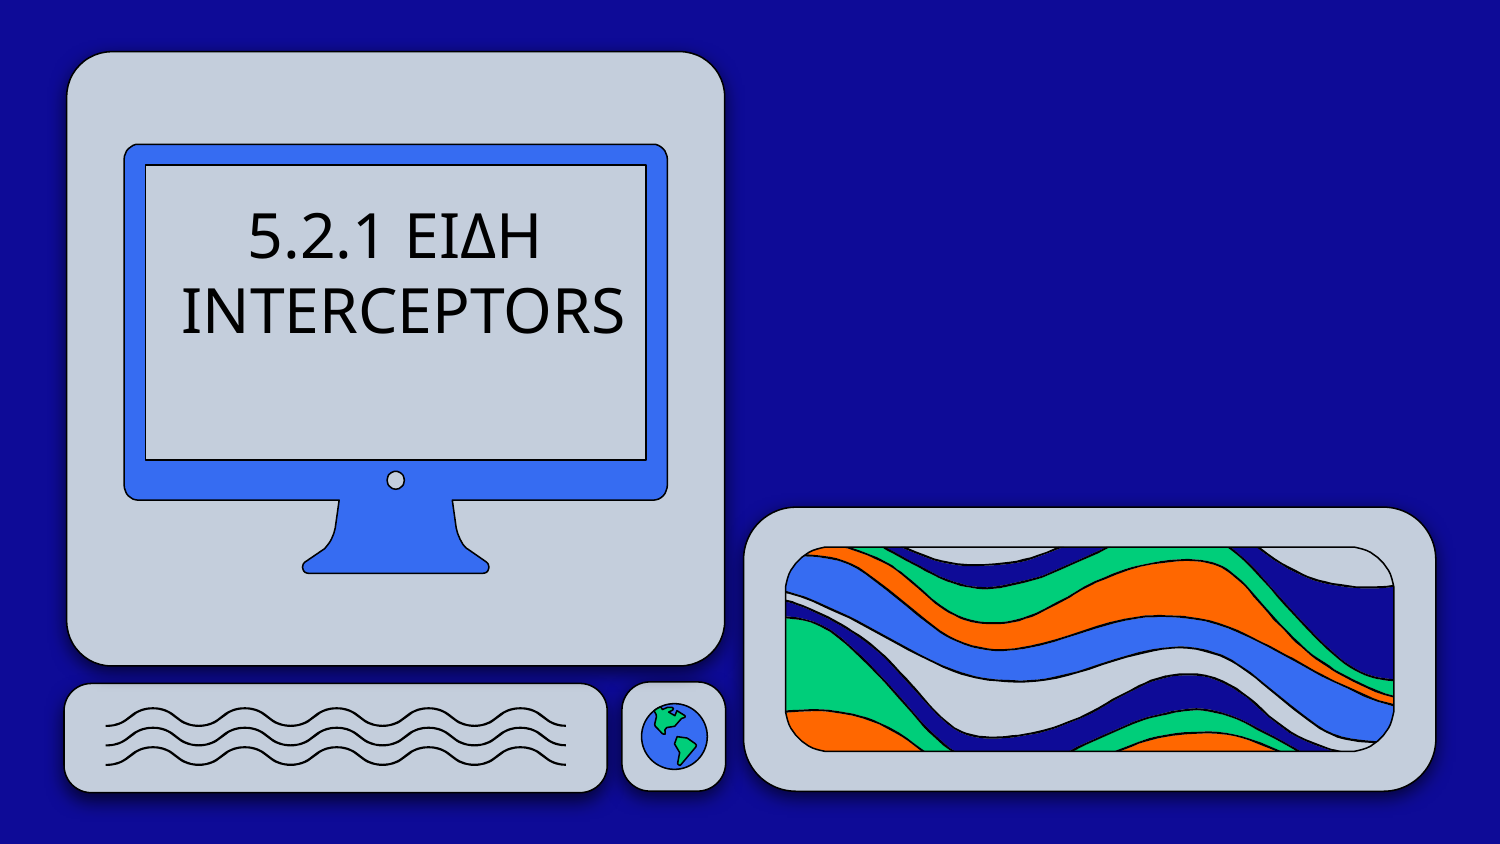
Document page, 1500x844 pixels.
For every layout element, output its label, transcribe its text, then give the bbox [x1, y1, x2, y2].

text_box [124, 144, 668, 188]
text_box [124, 354, 668, 574]
text_box [66, 354, 725, 666]
text_box [66, 51, 725, 188]
text_box 5.2.1 ΕΙΔΗ INTERCEPTORS [66, 188, 725, 354]
